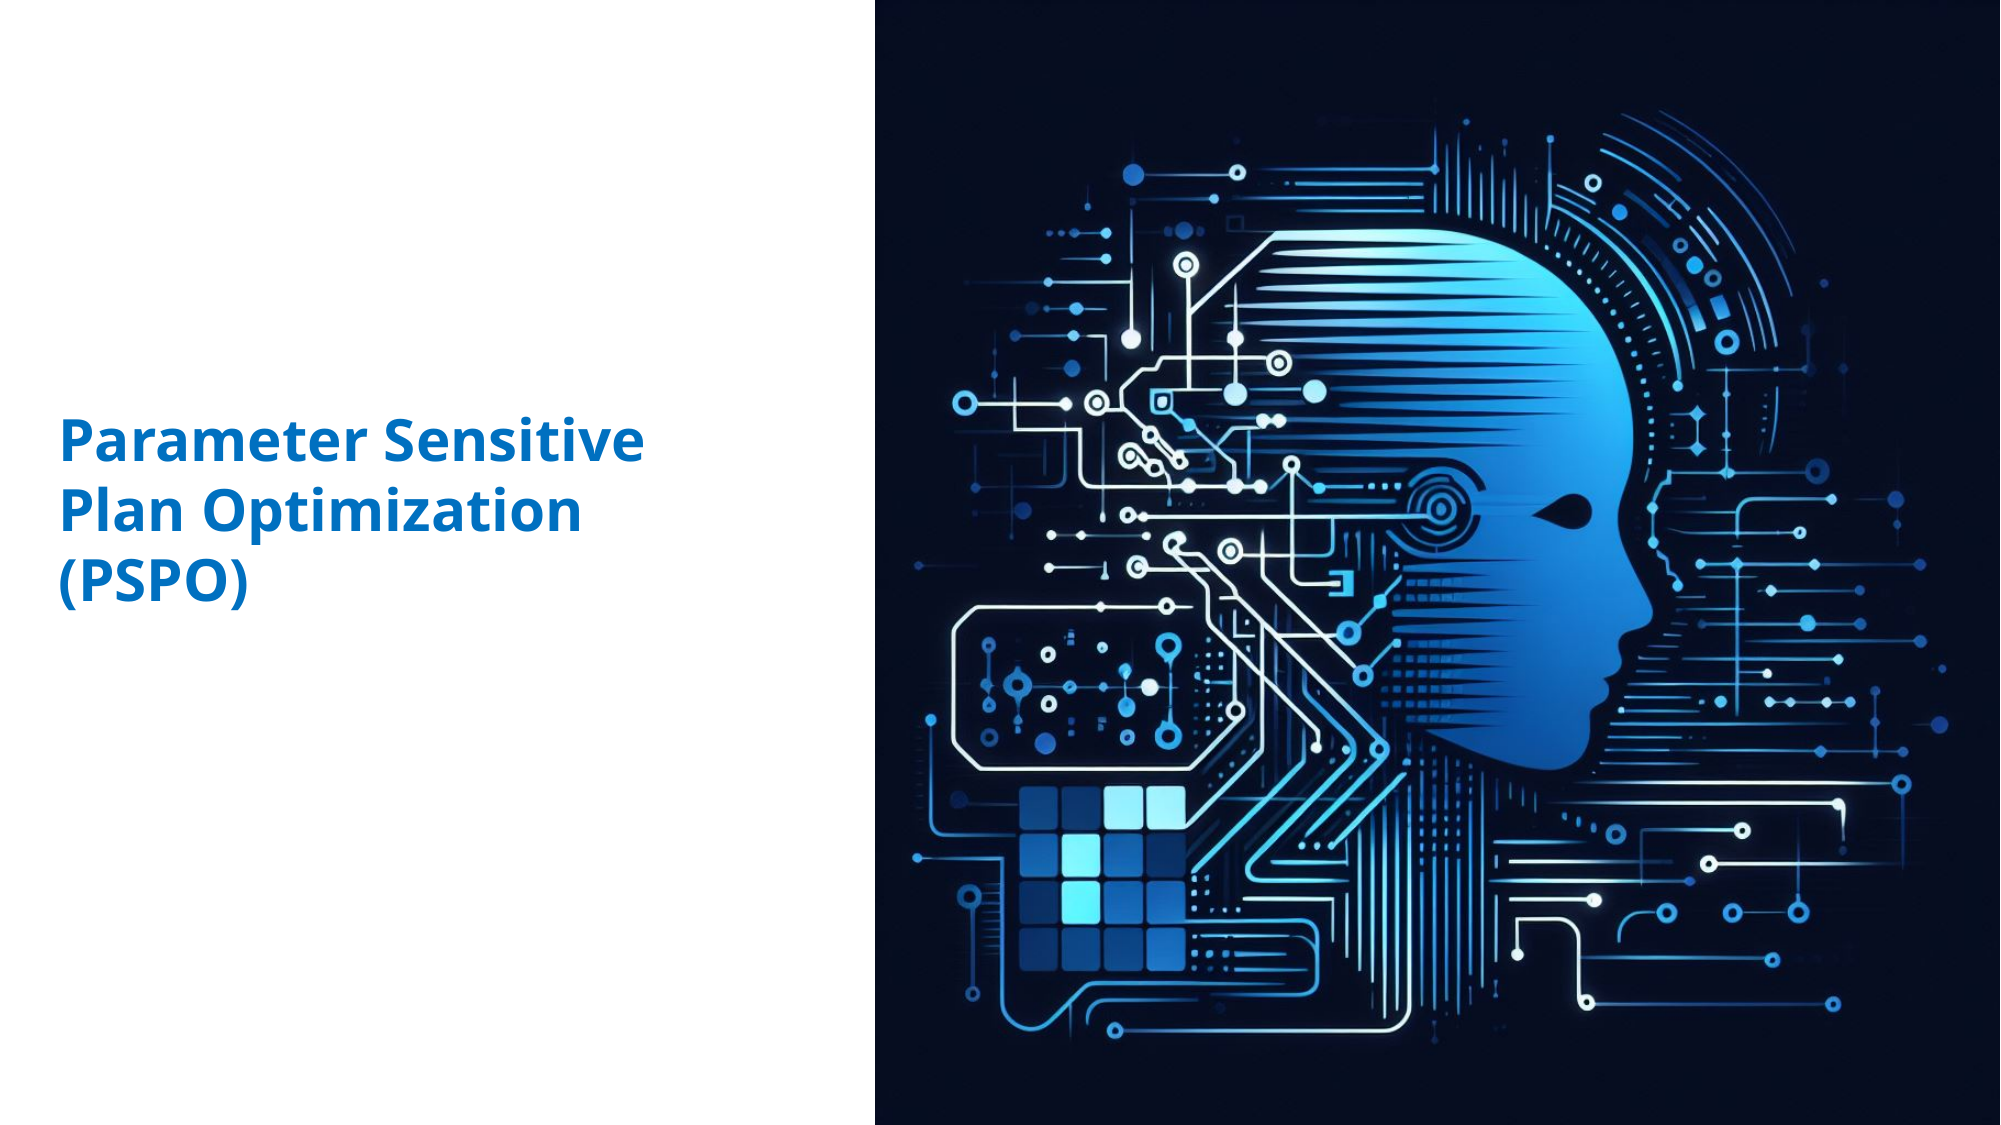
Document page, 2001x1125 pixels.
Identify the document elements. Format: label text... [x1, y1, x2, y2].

picture [874, 0, 2000, 1125]
text_box Parameter Sensitive Plan Optimization (PSPO) [43, 395, 793, 621]
